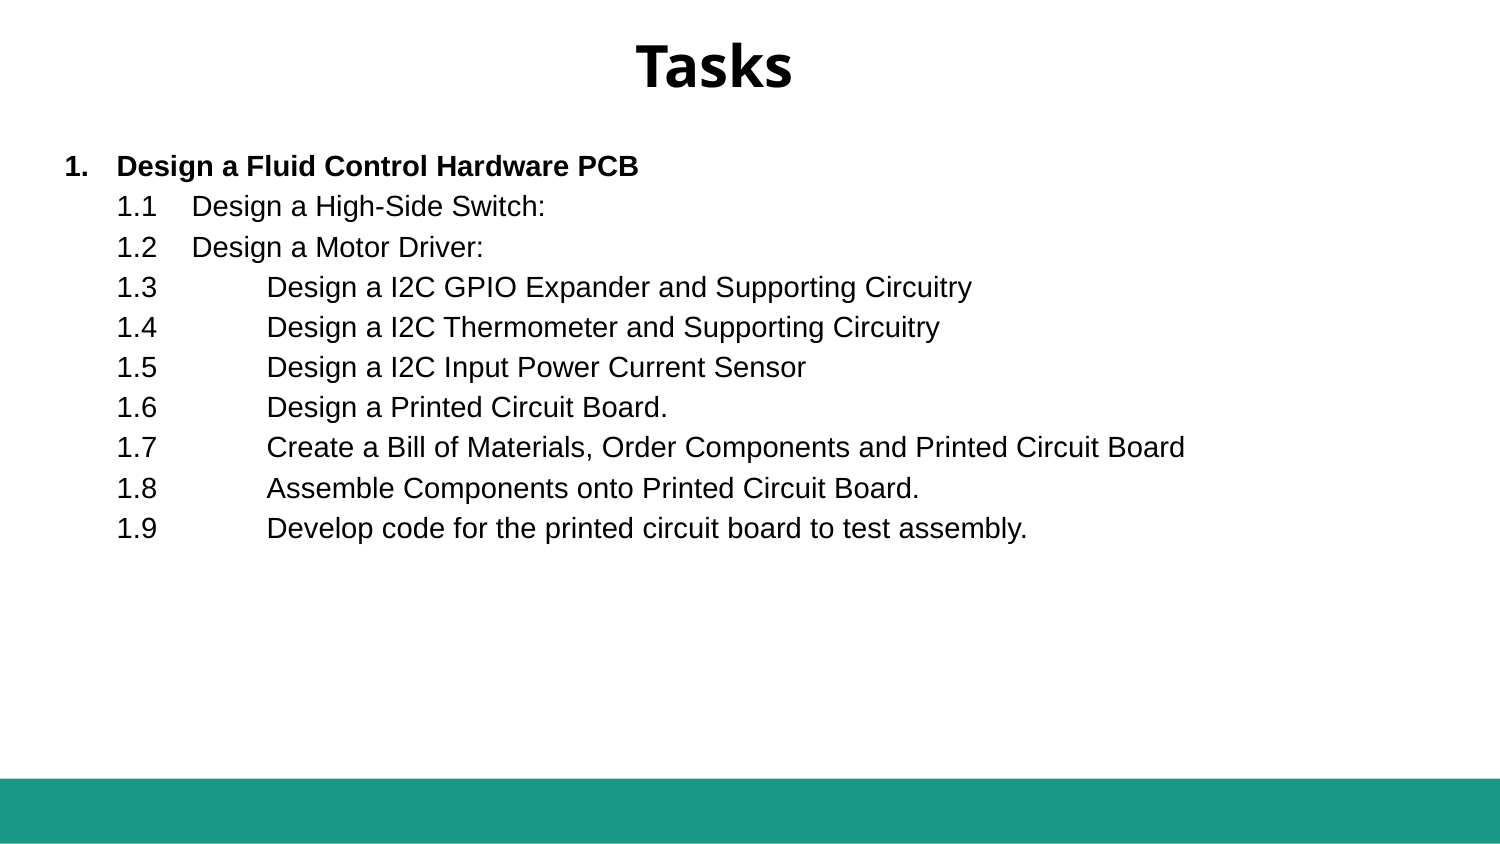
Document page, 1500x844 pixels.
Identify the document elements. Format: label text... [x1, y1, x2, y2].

text_box Design a Fluid Control Hardware PCB 1.1 Design a High-Side Switch: 1.2 Design a Motor Driver: 1.3 Design a I2C GPIO Expander and Supporting Circuitry 1.4 Design a I2C Thermometer and Supporting Circuitry 1.5 Design a I2C Input Power Current Sensor 1.6 Design a Printed Circuit Board. 1.7 Create a Bill of Materials, Order Components and Printed Circuit Board 1.8 Assemble Components onto Printed Circuit Board. 1.9 Develop code for the printed circuit board to test assembly. [26, 127, 1418, 753]
text_box [0, 778, 1500, 844]
title Tasks [430, 13, 1013, 102]
